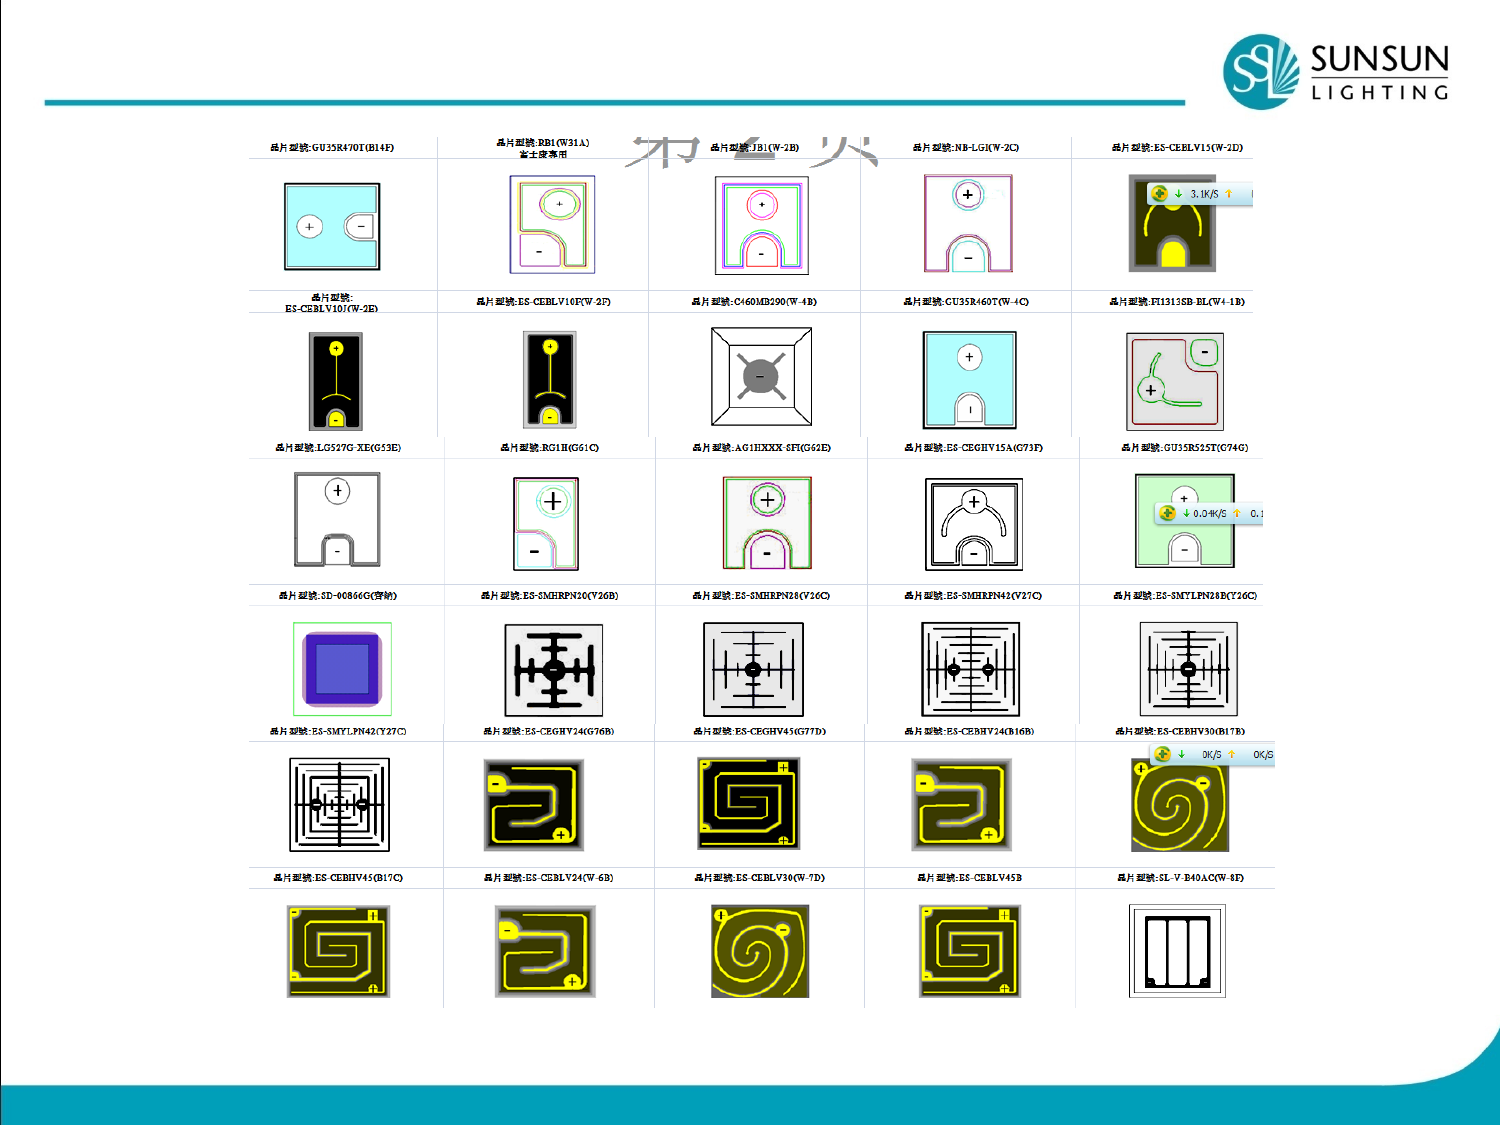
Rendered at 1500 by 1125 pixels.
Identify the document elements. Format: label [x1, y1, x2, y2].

text_box [249, 137, 1276, 1008]
picture [0, 0, 1500, 1125]
